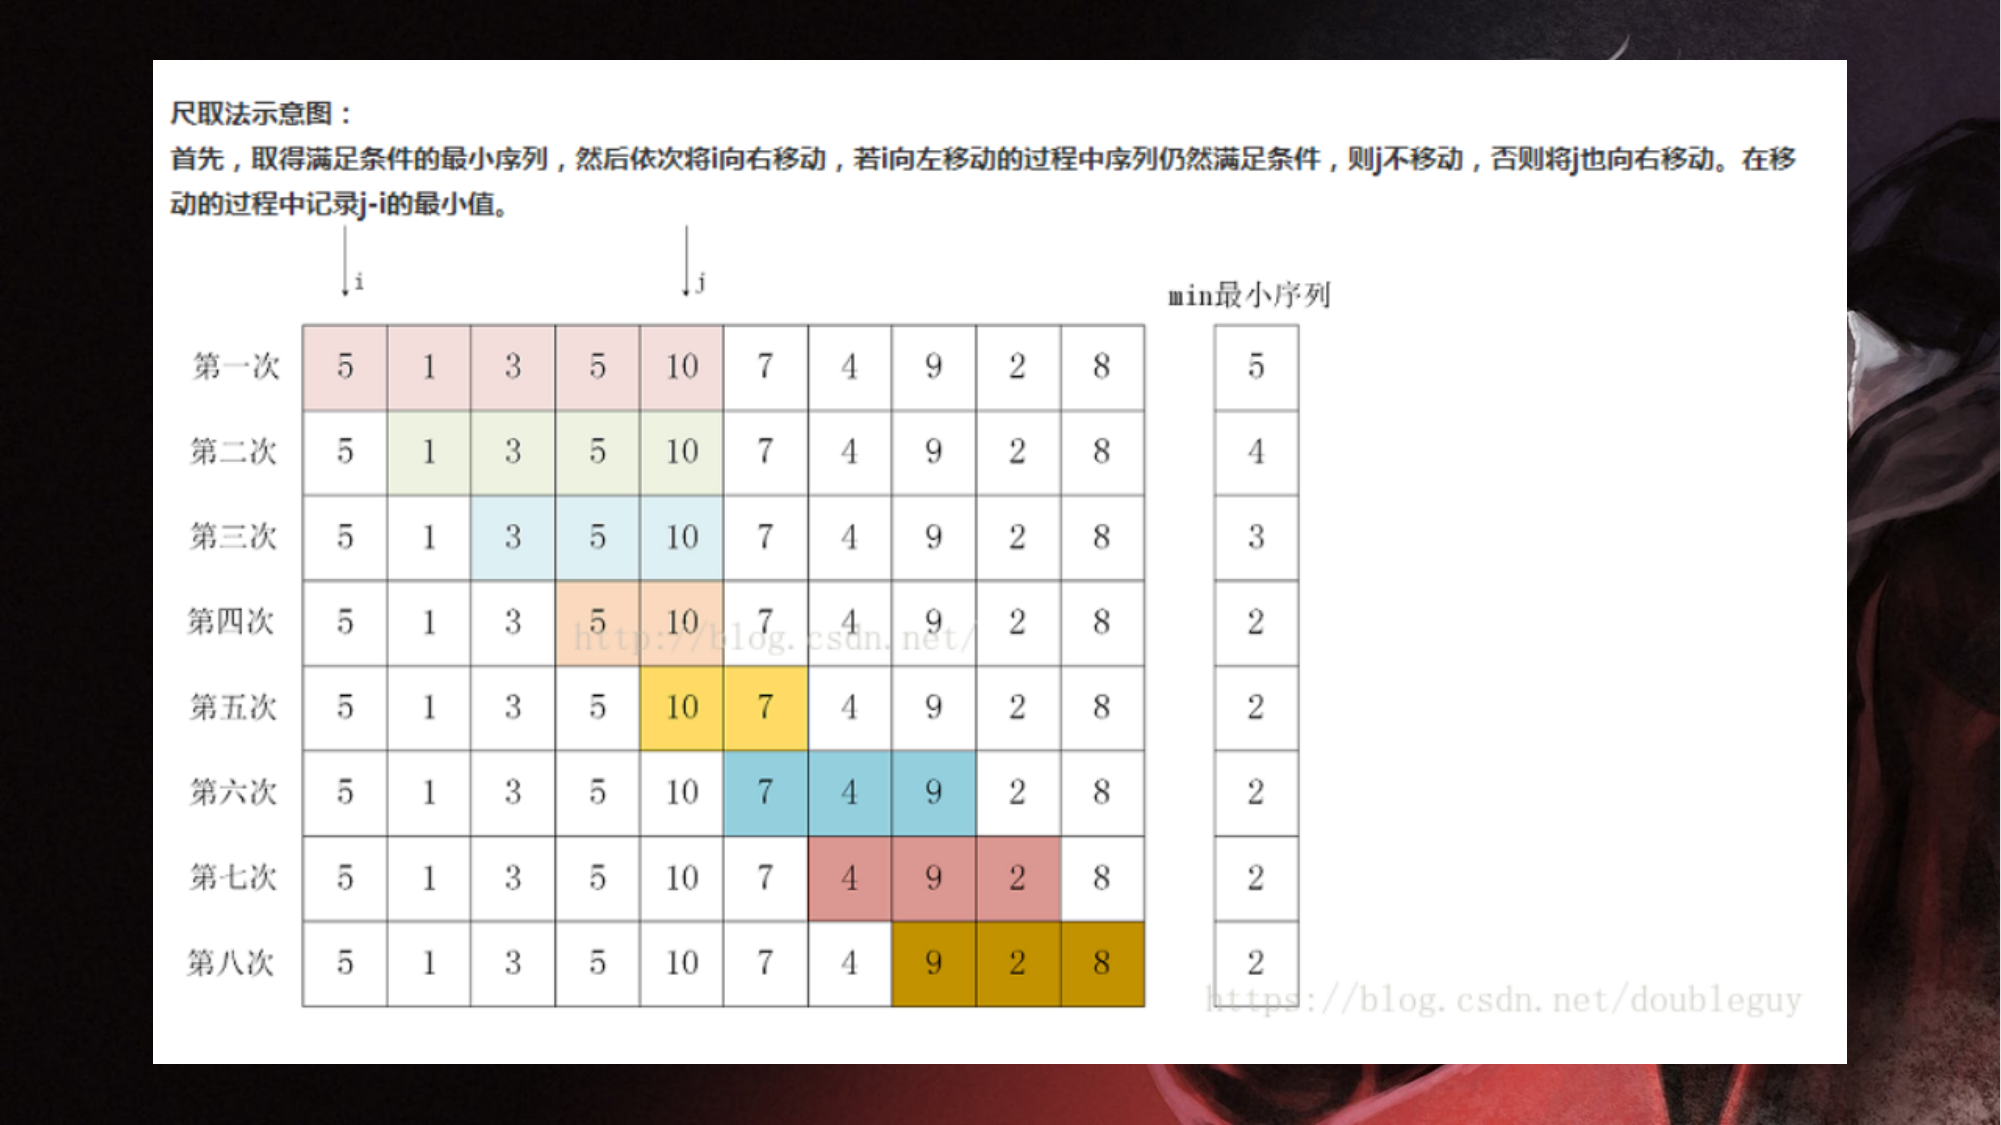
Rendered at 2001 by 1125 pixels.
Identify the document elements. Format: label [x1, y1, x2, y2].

picture [0, 0, 2001, 1125]
slide_number [137, 1042, 588, 1103]
